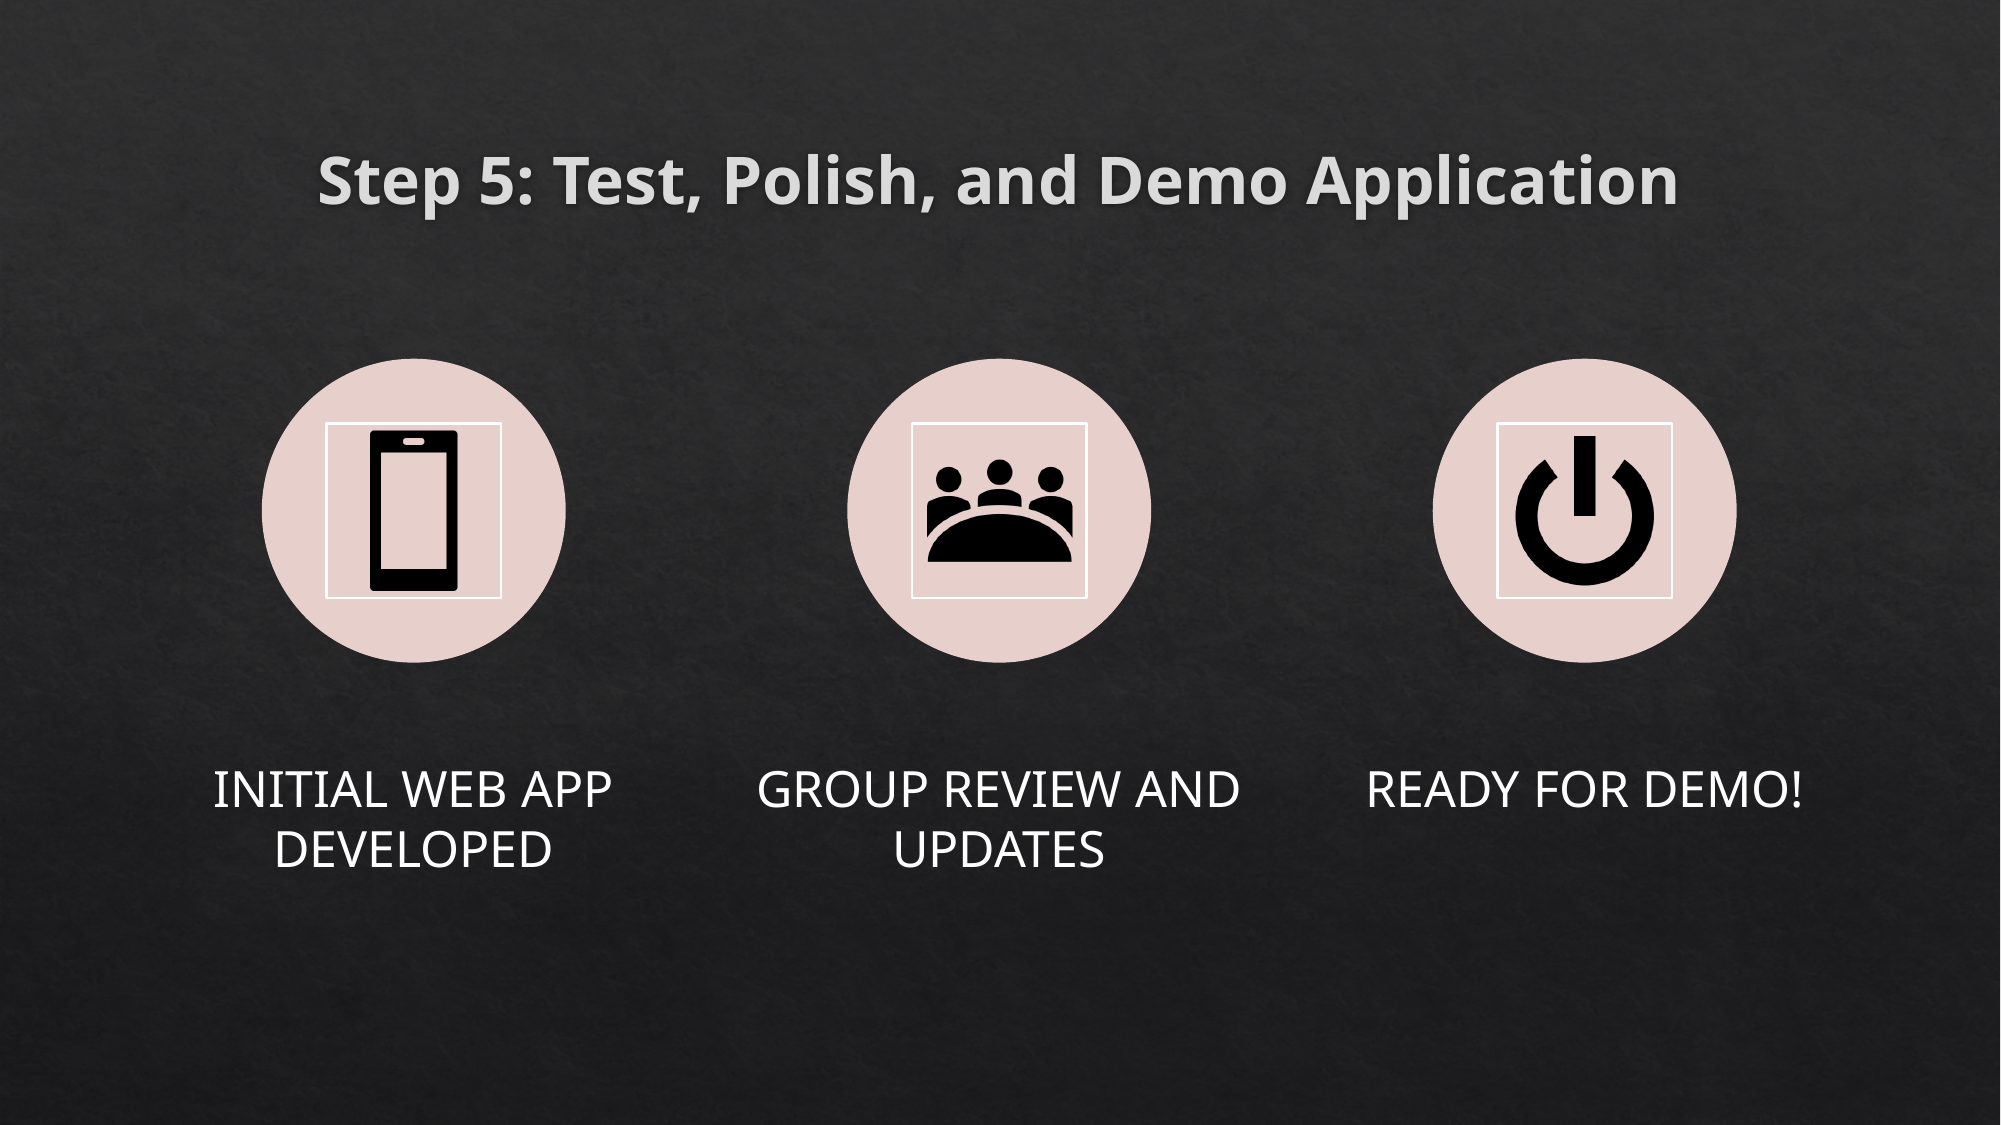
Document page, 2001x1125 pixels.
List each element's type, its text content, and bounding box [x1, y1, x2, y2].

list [149, 283, 1849, 951]
title Step 5: Test, Polish, and Demo Application [149, 99, 1849, 260]
